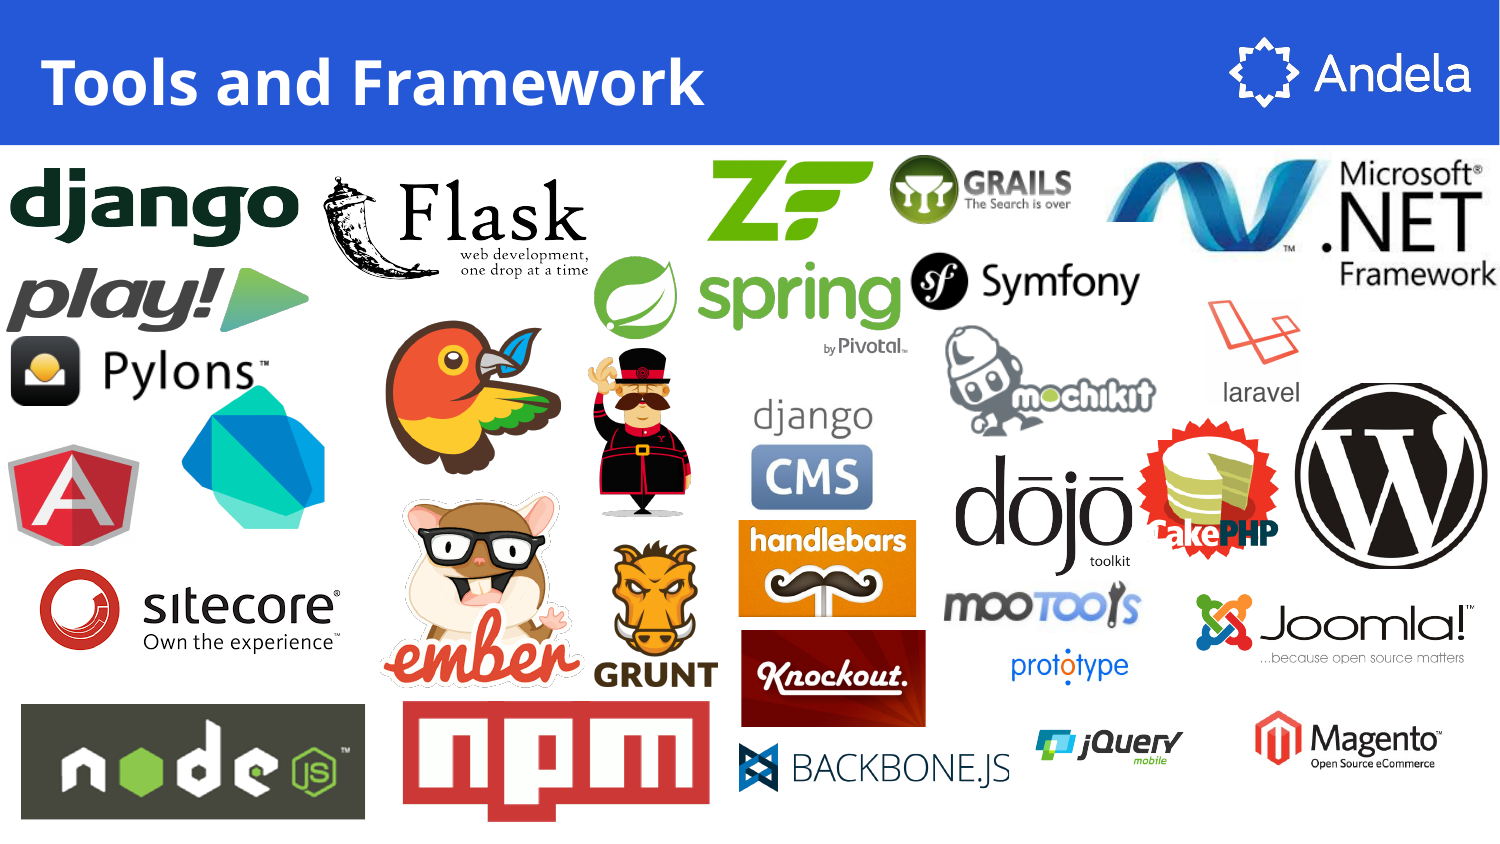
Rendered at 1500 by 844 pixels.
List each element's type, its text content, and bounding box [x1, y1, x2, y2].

text_box [880, 222, 1174, 348]
text_box [10, 168, 299, 247]
text_box [551, 322, 712, 549]
text_box [1015, 704, 1206, 790]
text_box [943, 580, 1145, 633]
text_box [1196, 594, 1475, 665]
text_box [378, 491, 585, 688]
text_box [402, 701, 710, 822]
text_box [1130, 412, 1285, 566]
text_box [172, 376, 334, 538]
text_box [0, 546, 380, 676]
text_box [316, 173, 595, 282]
text_box [706, 153, 877, 248]
text_box [20, 703, 366, 820]
picture [1229, 37, 1471, 108]
text_box [1087, 149, 1500, 291]
text_box [1010, 647, 1129, 687]
text_box [1206, 298, 1302, 405]
text_box [594, 540, 718, 687]
text_box [590, 253, 912, 359]
text_box [1293, 383, 1490, 569]
text_box [1211, 664, 1499, 824]
text_box [385, 319, 562, 476]
text_box [741, 630, 926, 727]
text_box [875, 154, 1145, 225]
text_box [6, 268, 309, 332]
text_box [739, 743, 1010, 792]
text_box [738, 520, 917, 617]
text_box [929, 322, 1173, 440]
text_box [732, 364, 893, 525]
text_box [10, 336, 269, 406]
text_box [7, 444, 140, 546]
text_box Tools and Framework [25, 27, 1025, 126]
text_box [955, 455, 1133, 577]
